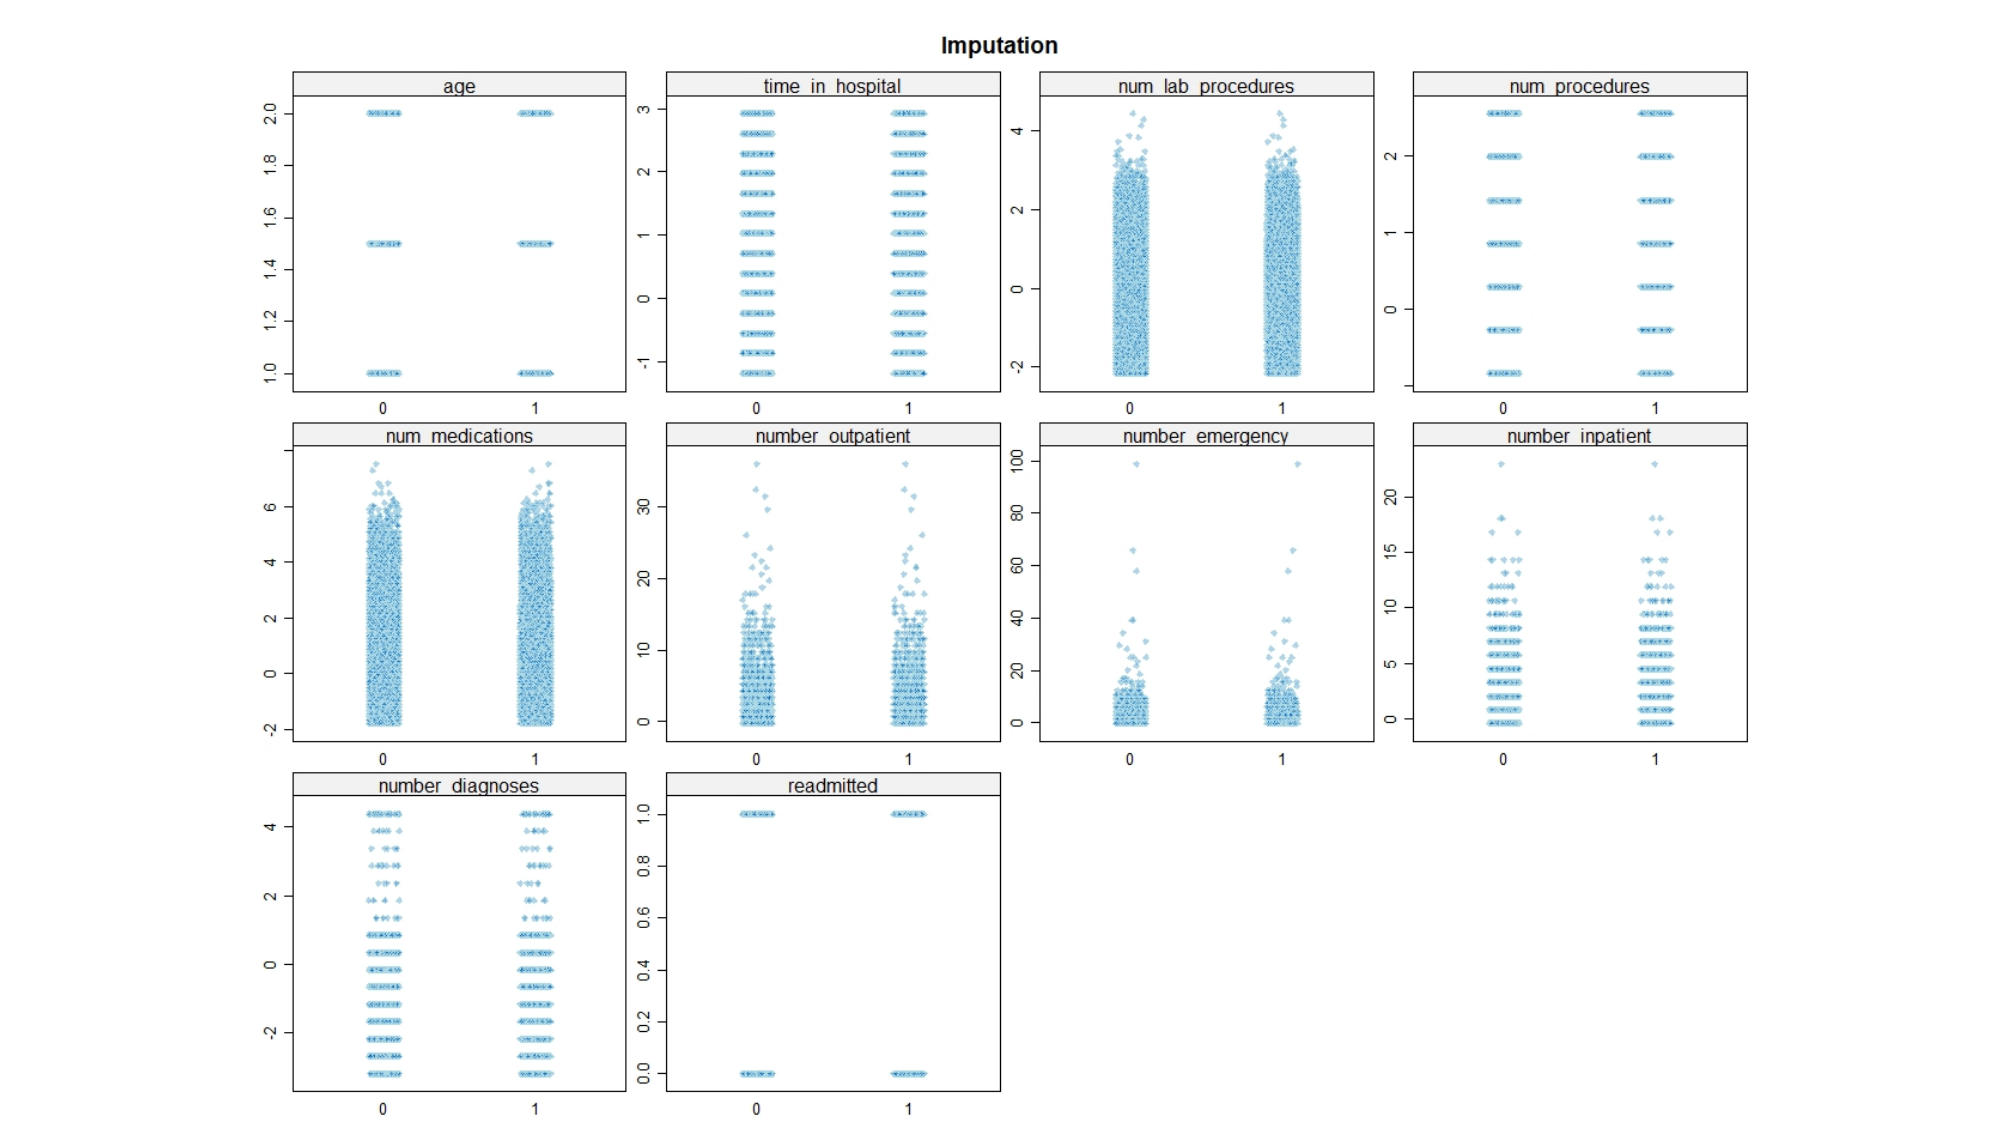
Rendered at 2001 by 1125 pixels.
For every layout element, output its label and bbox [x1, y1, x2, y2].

picture [233, 26, 1766, 1125]
